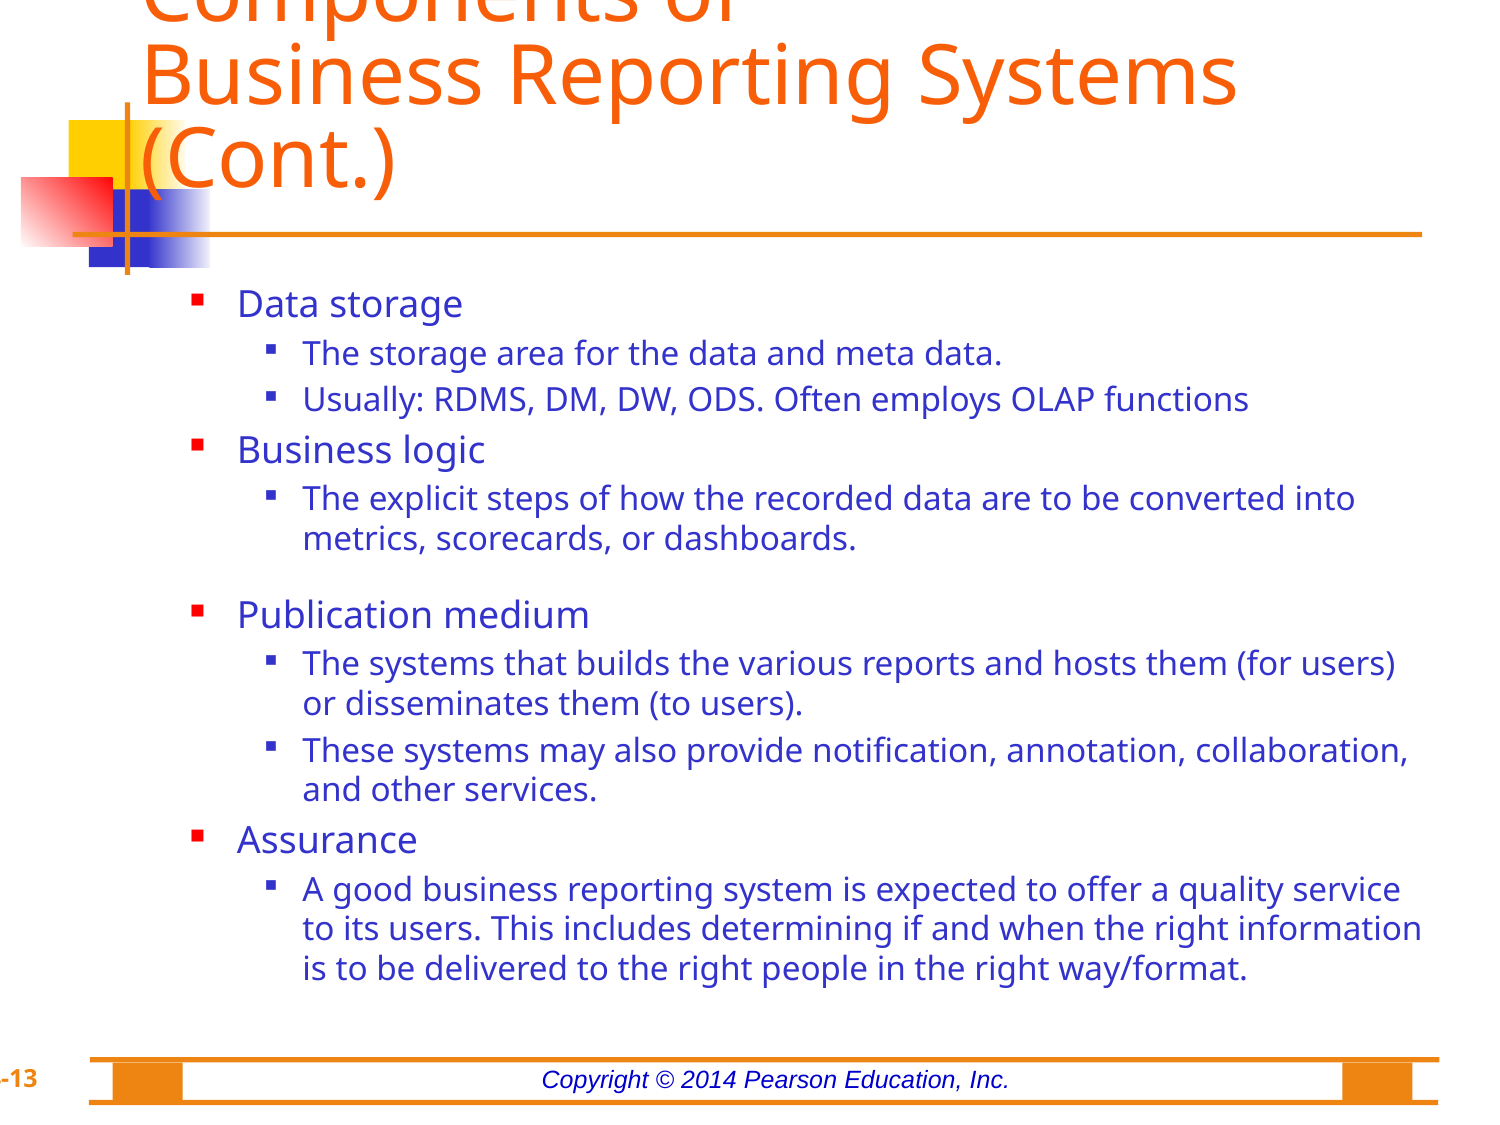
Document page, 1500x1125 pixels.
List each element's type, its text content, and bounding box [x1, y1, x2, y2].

list Data storage The storage area for the data and meta data. Usually: RDMS, DM, DW, ODS. Often employs OLAP functions Business logic The explicit steps of how the recorded data are to be converted into metrics, scorecards, or dashboards. Publication medium The systems that builds the various reports and hosts them (for users) or disseminates them (to users). These systems may also provide notification, annotation, collaboration, and other services. Assurance A good business reporting system is expected to offer a quality service to its users. This includes determining if and when the right information is to be delivered to the right people in the right way/format. [99, 237, 1445, 1125]
title Components of Business Reporting Systems (Cont.) [124, 87, 1470, 213]
